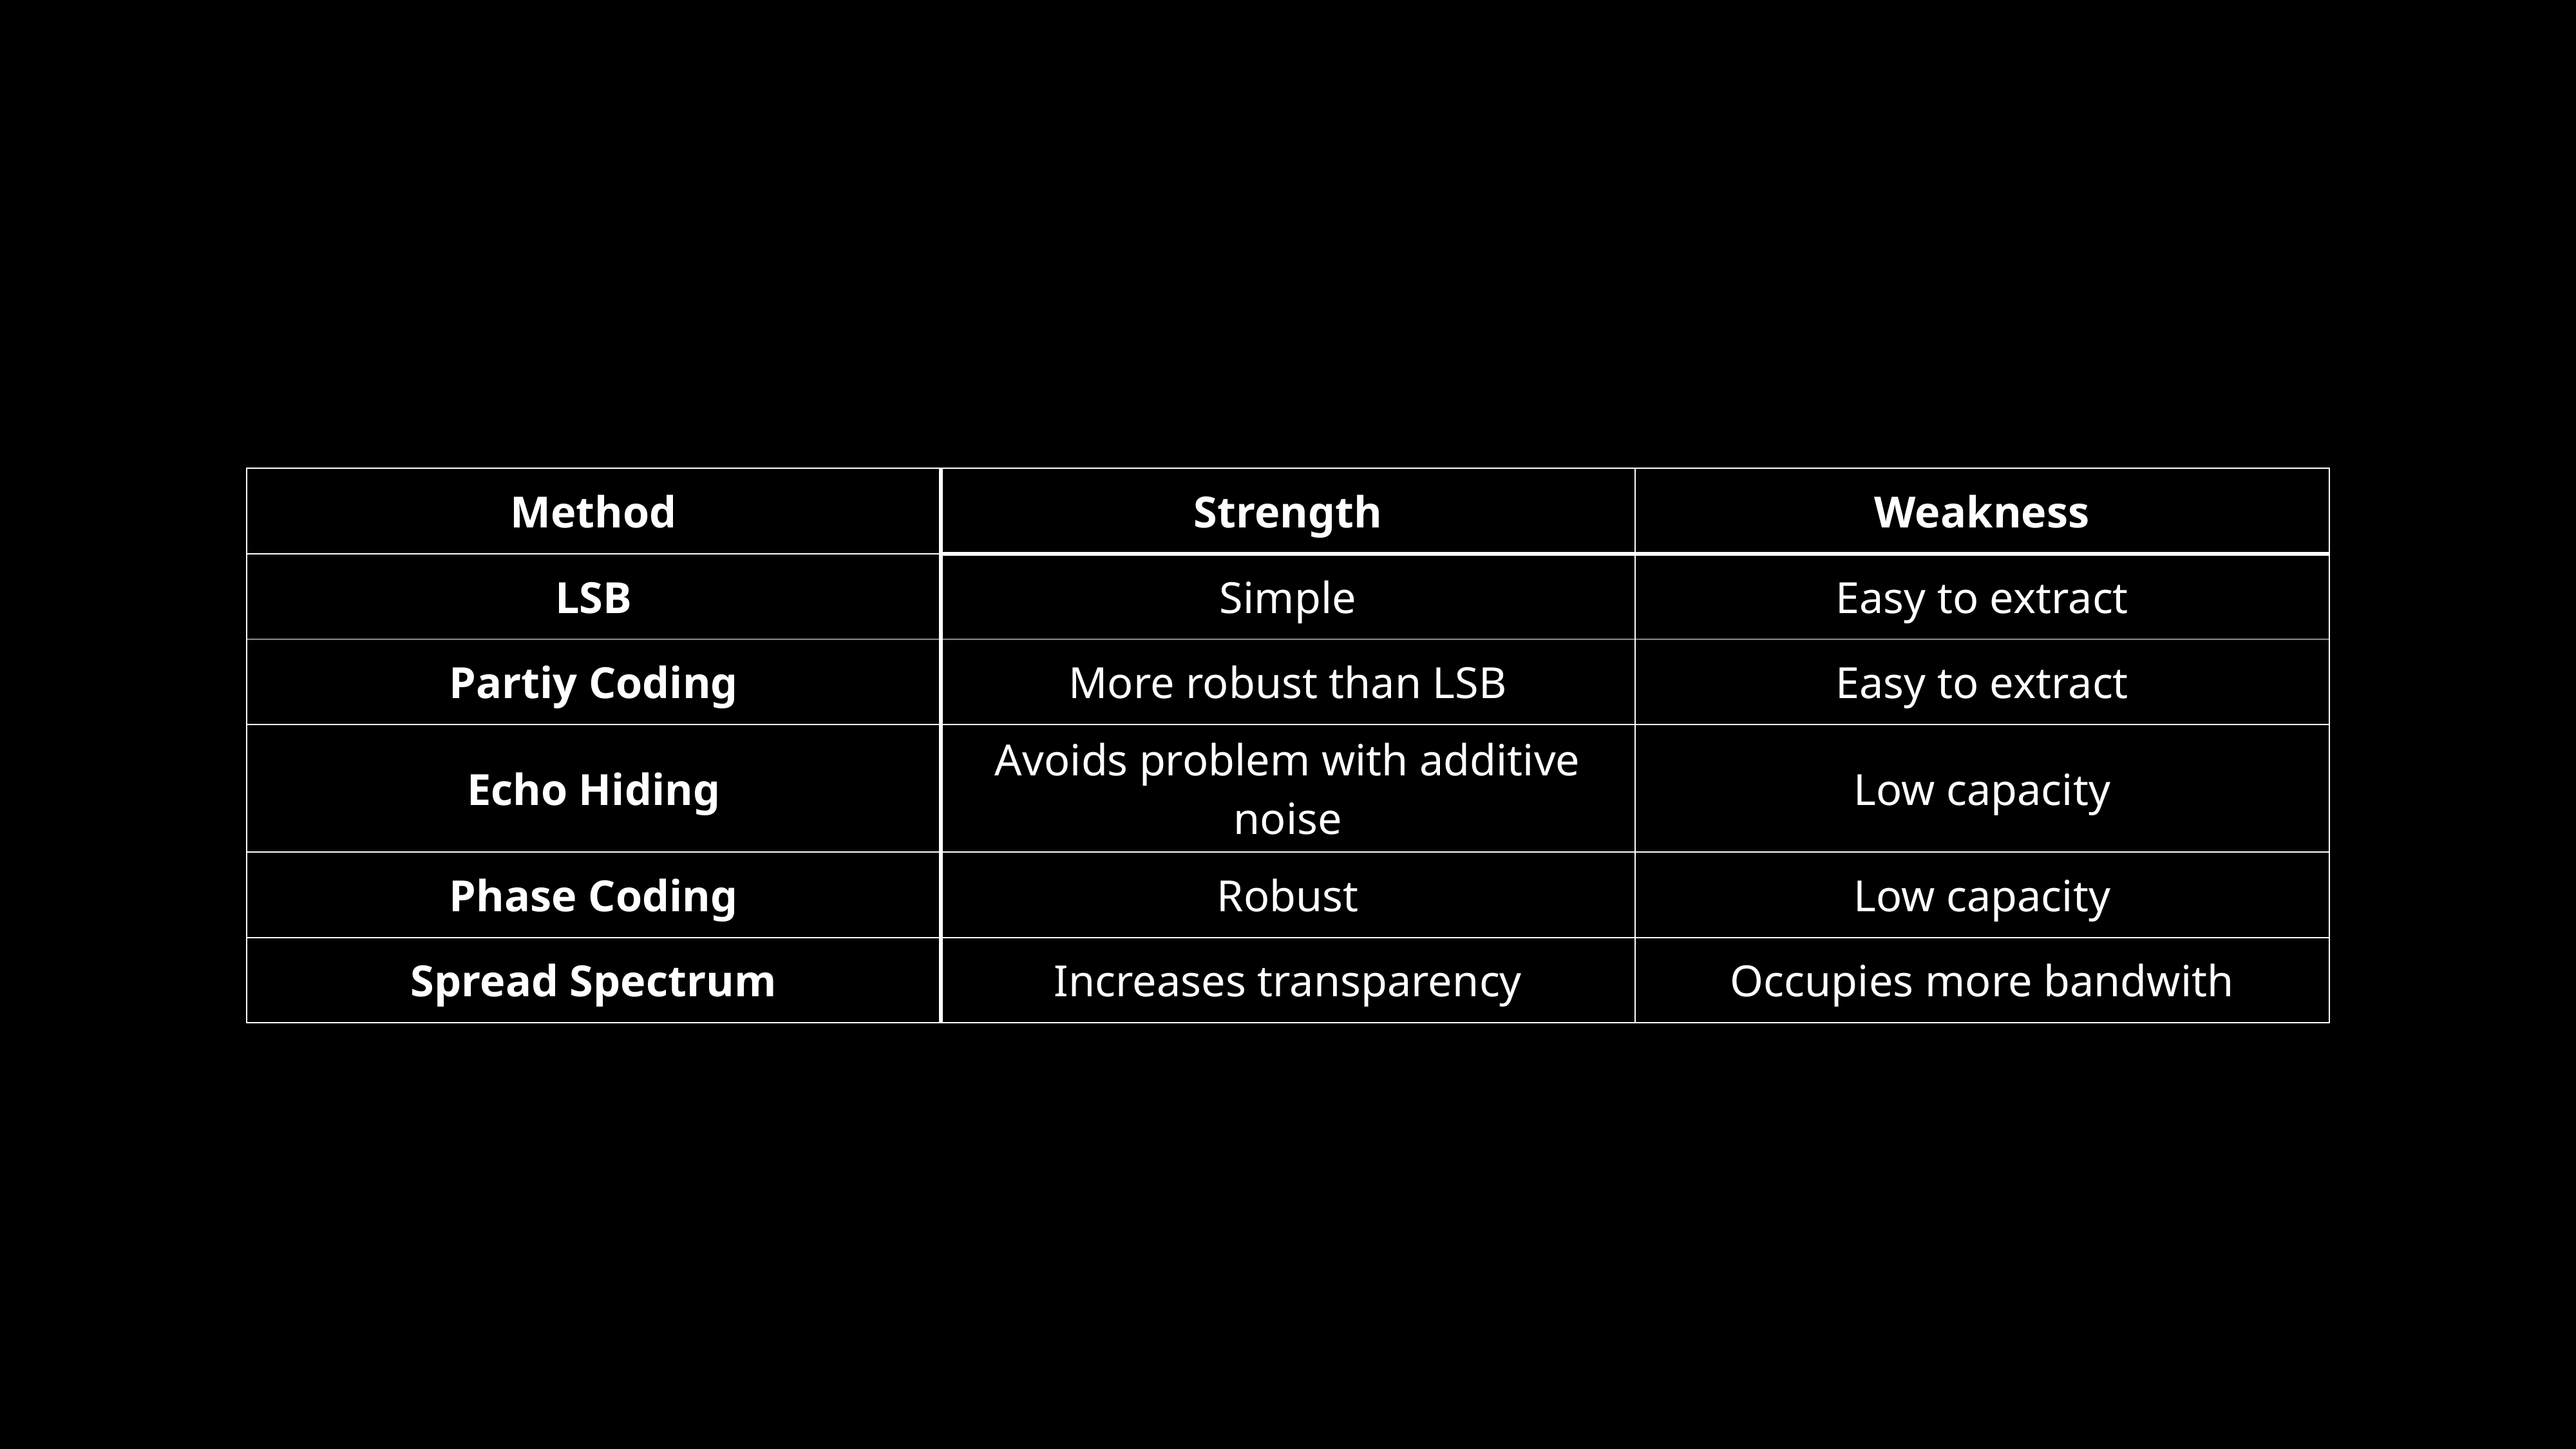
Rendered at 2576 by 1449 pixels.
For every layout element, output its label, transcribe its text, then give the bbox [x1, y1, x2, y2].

table_cell Spread Spectrum [247, 938, 939, 1022]
table_cell Simple [943, 556, 1634, 639]
table_cell Increases transparency [943, 938, 1634, 1022]
table_cell Occupies more bandwith [1636, 938, 2329, 1022]
table_cell Partiy Coding [247, 639, 939, 724]
table_cell Low capacity [1636, 853, 2329, 937]
table_cell Robust [943, 853, 1634, 937]
table_header Weakness [1636, 469, 2329, 552]
table_header Method [247, 469, 939, 553]
table_cell Avoids problem with additive noise [943, 725, 1634, 851]
table_cell Phase Coding [247, 853, 939, 937]
table_cell Easy to extract [1636, 556, 2329, 639]
table_cell Easy to extract [1636, 639, 2329, 724]
table_cell LSB [247, 554, 939, 639]
table_cell More robust than LSB [943, 639, 1634, 724]
table_cell Echo Hiding [247, 725, 939, 851]
table_cell Low capacity [1636, 725, 2329, 851]
table_header Strength [943, 469, 1634, 552]
